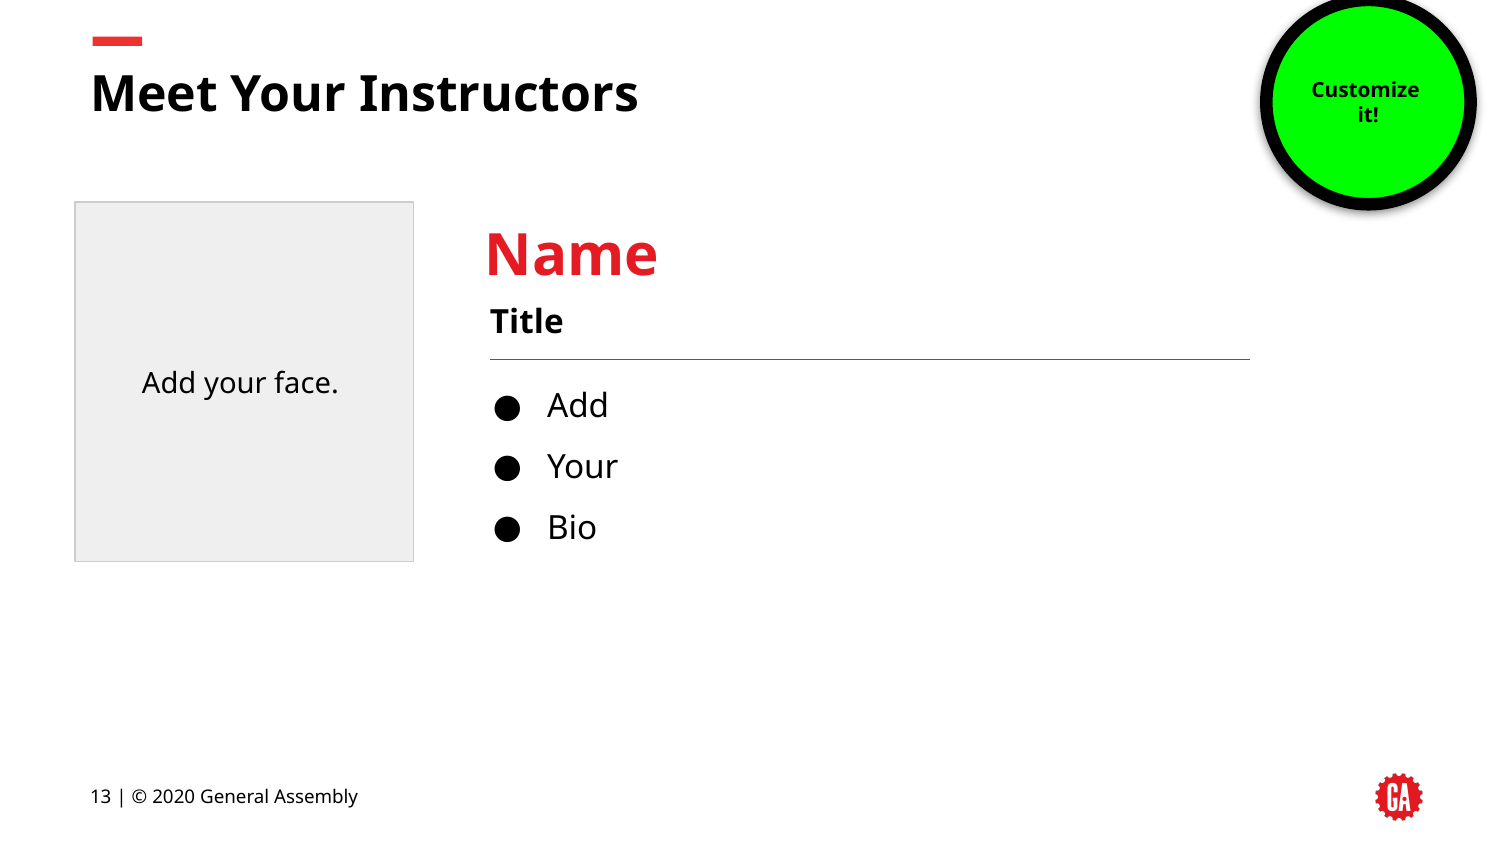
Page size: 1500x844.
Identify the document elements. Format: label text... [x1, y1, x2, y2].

text_box ‹#› | © 2020 General Assembly [75, 764, 465, 830]
text_box Add Your Bio [457, 369, 1425, 698]
text_box Title [475, 279, 1282, 346]
text_box Add your face. [75, 202, 414, 562]
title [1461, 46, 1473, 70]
picture [1373, 771, 1425, 823]
text_box Customize it! [1266, 0, 1471, 205]
title Meet Your Instructors [75, 46, 1274, 140]
text_box Name [469, 202, 1119, 269]
